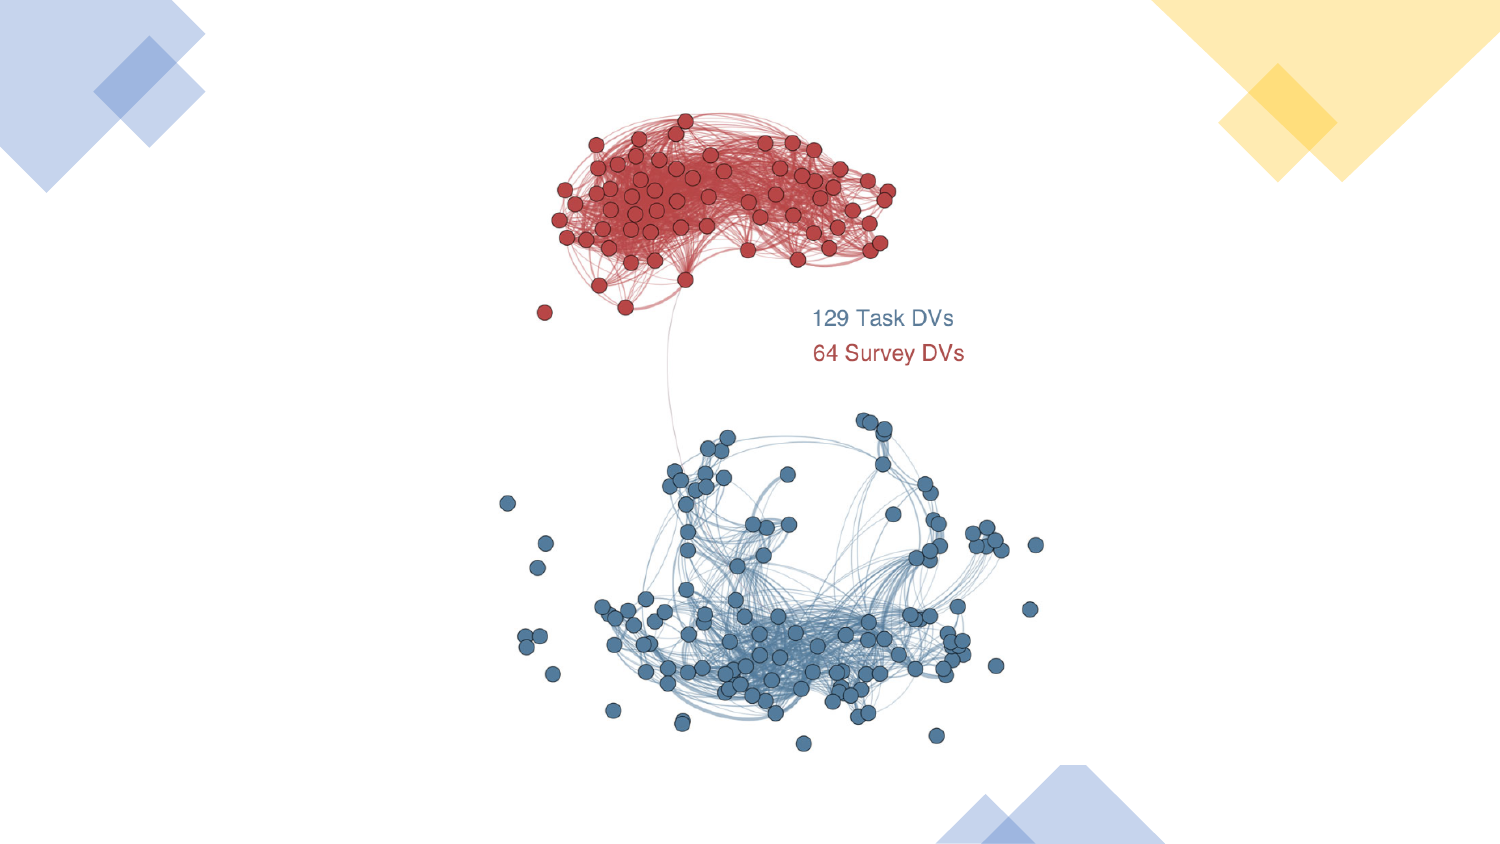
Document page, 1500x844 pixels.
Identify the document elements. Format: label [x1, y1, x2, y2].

picture [370, 79, 1130, 765]
text_box [933, 792, 1038, 844]
text_box [91, 34, 208, 150]
text_box [0, 0, 1500, 844]
text_box [1216, 93, 1309, 185]
text_box [1009, 765, 1167, 844]
text_box [1149, 0, 1500, 184]
text_box [0, 0, 208, 195]
